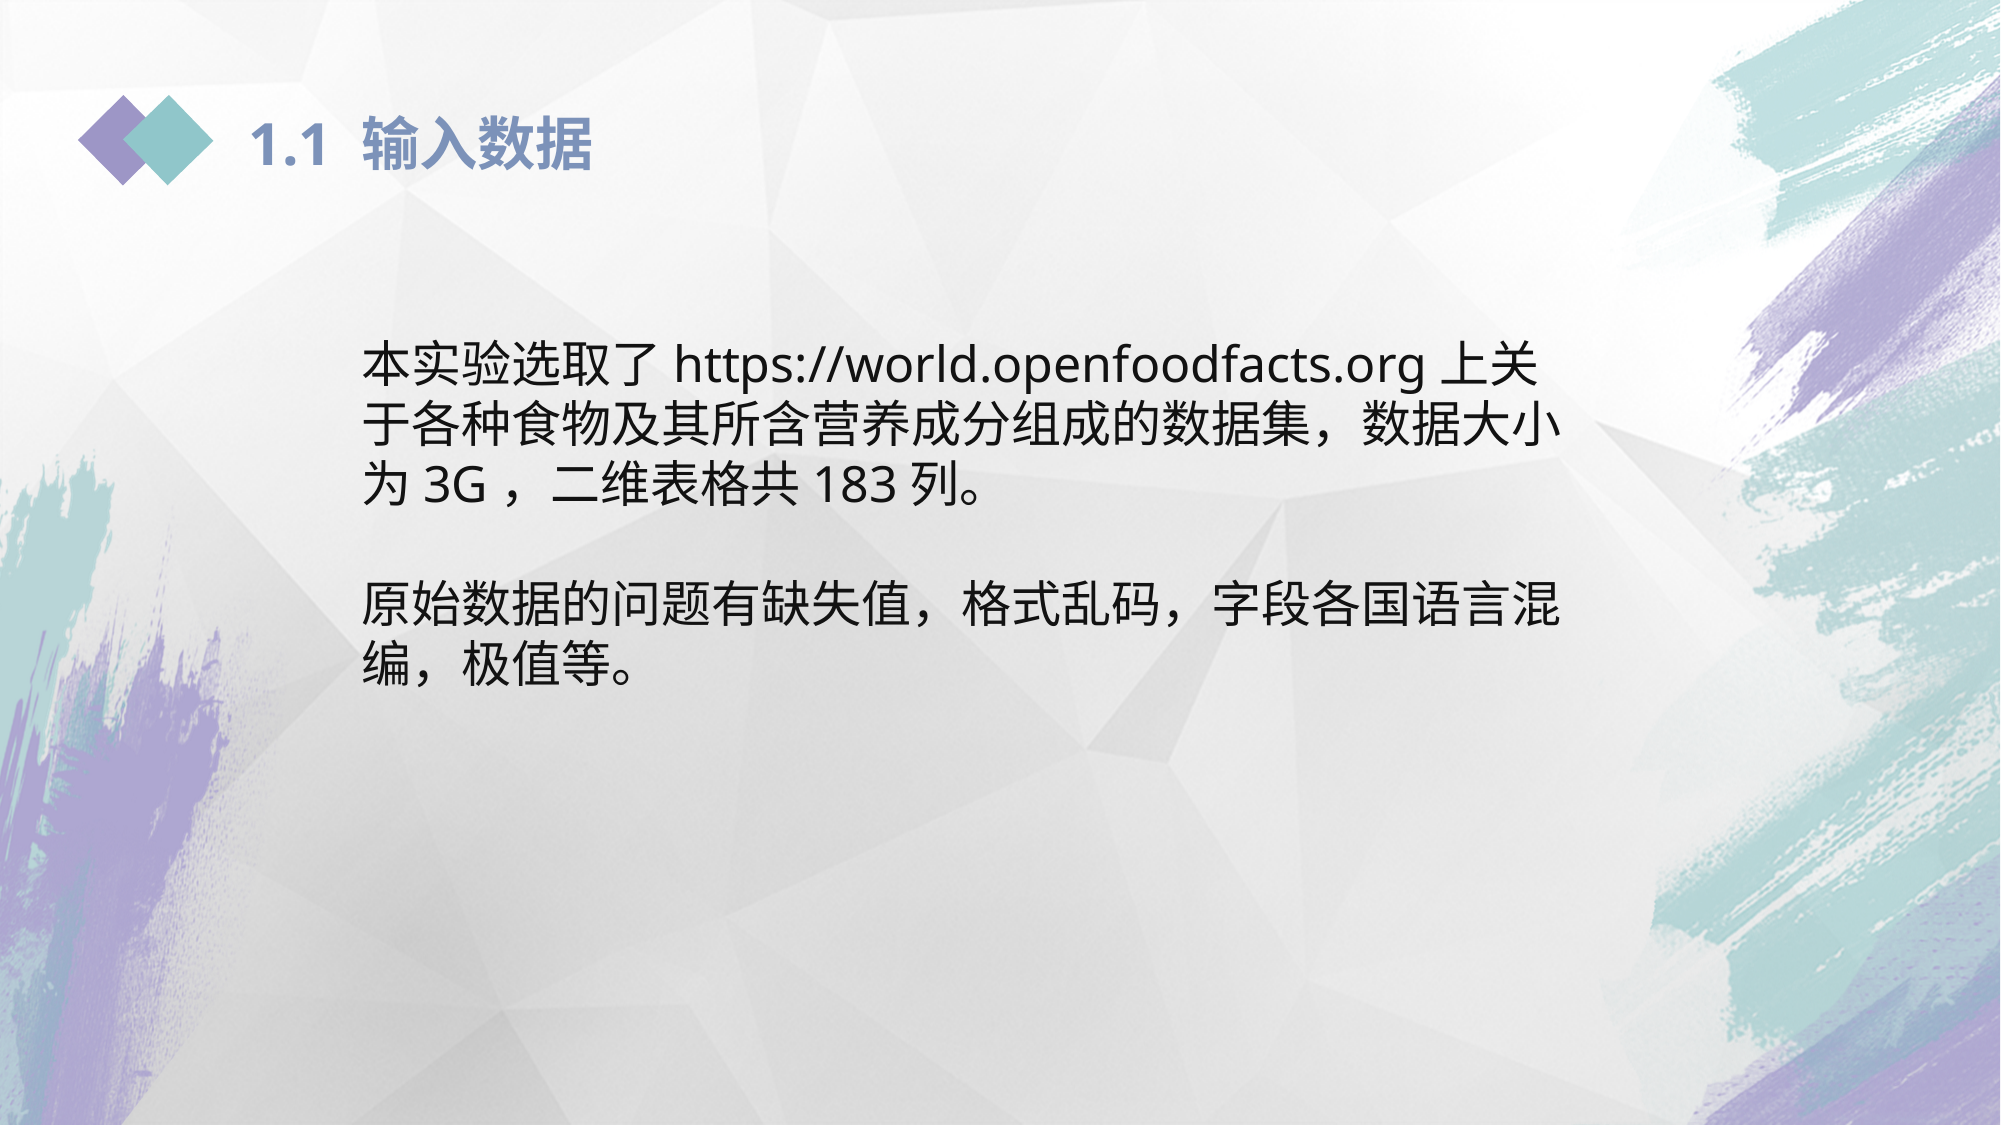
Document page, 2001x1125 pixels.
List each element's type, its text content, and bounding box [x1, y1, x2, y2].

text_box 本实验选取了https://world.openfoodfacts.org上关于各种食物及其所含营养成分组成的数据集，数据大小为3G，二维表格共183列。 原始数据的问题有缺失值，格式乱码，字段各国语言混编，极值等。 [346, 325, 1600, 700]
picture [0, 0, 2001, 1125]
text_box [91, 99, 764, 186]
